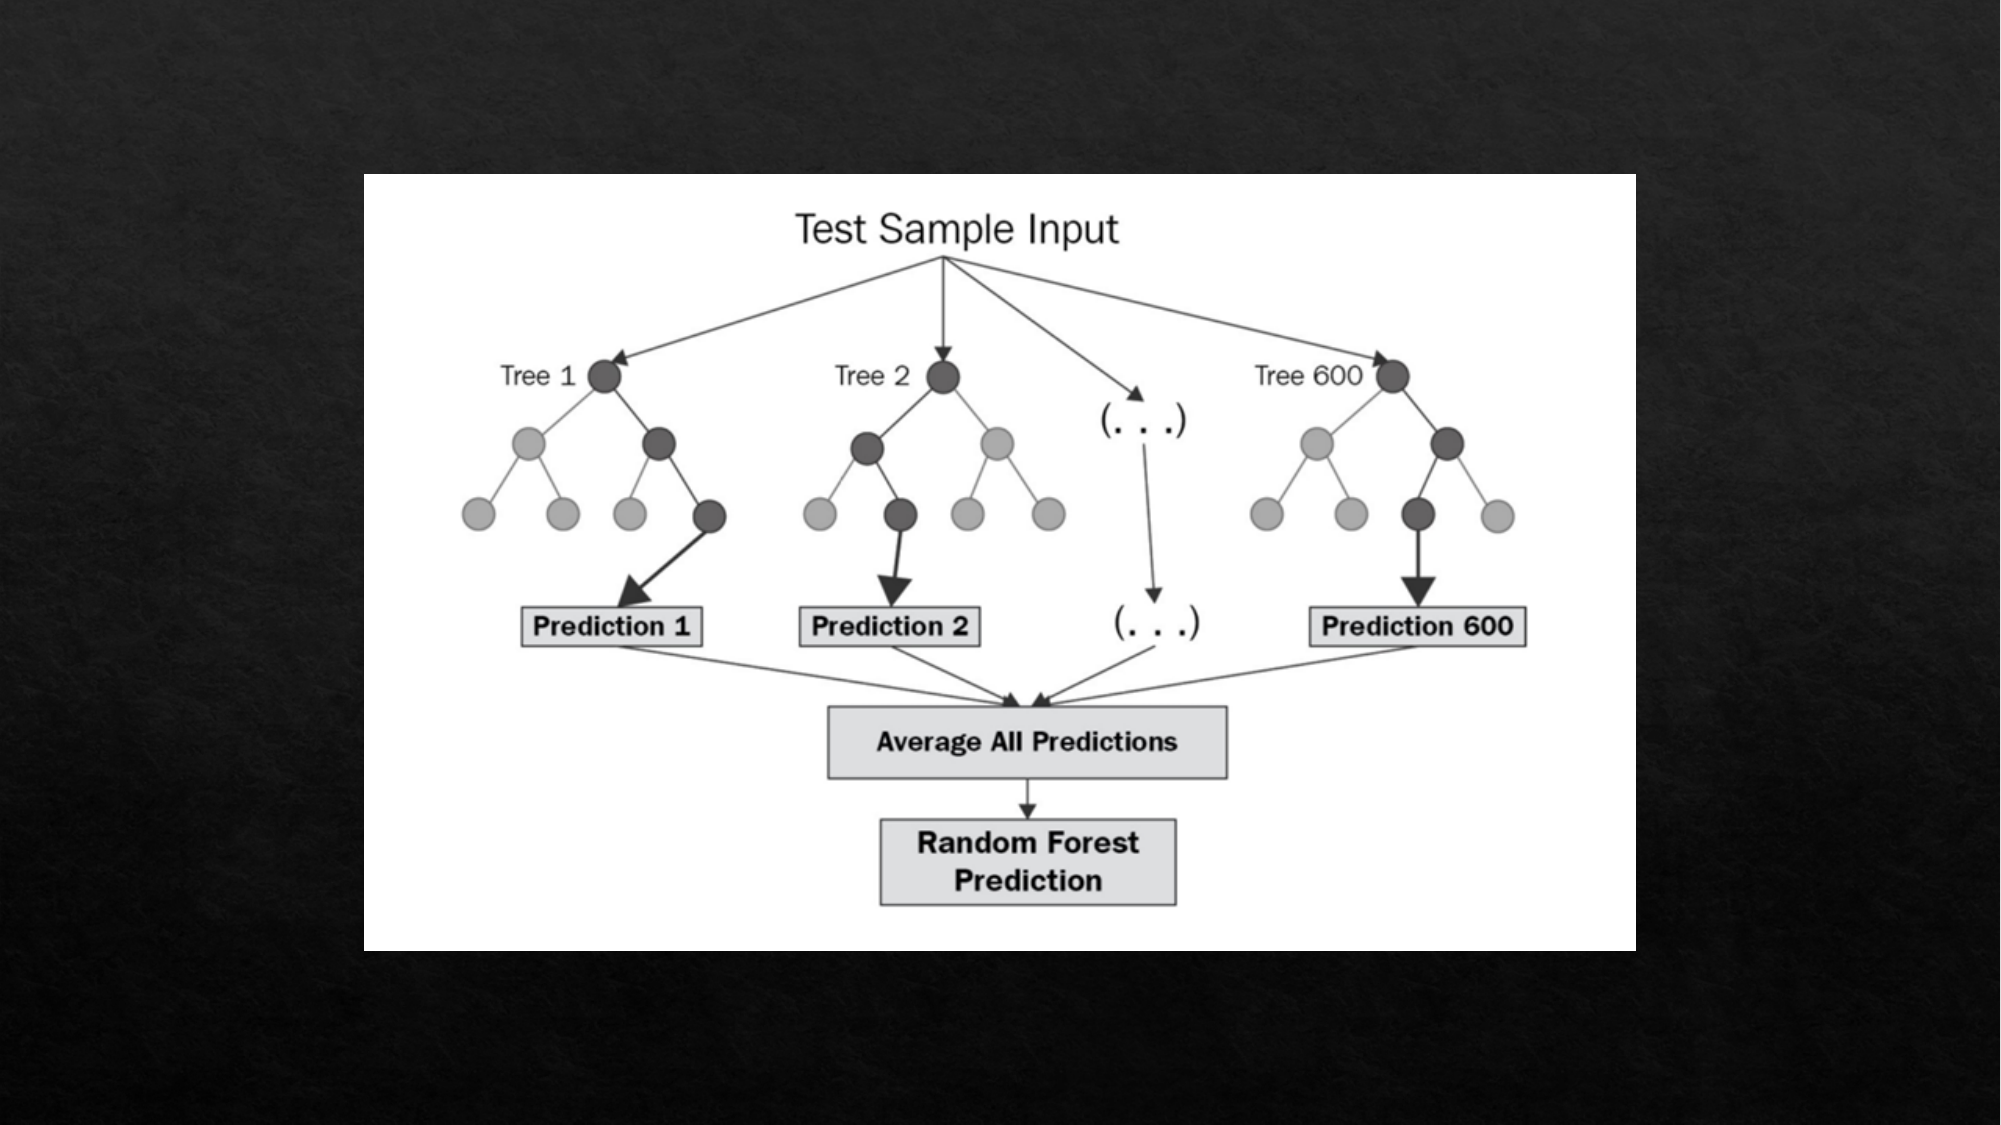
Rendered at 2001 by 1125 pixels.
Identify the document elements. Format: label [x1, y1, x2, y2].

picture [364, 173, 1636, 951]
